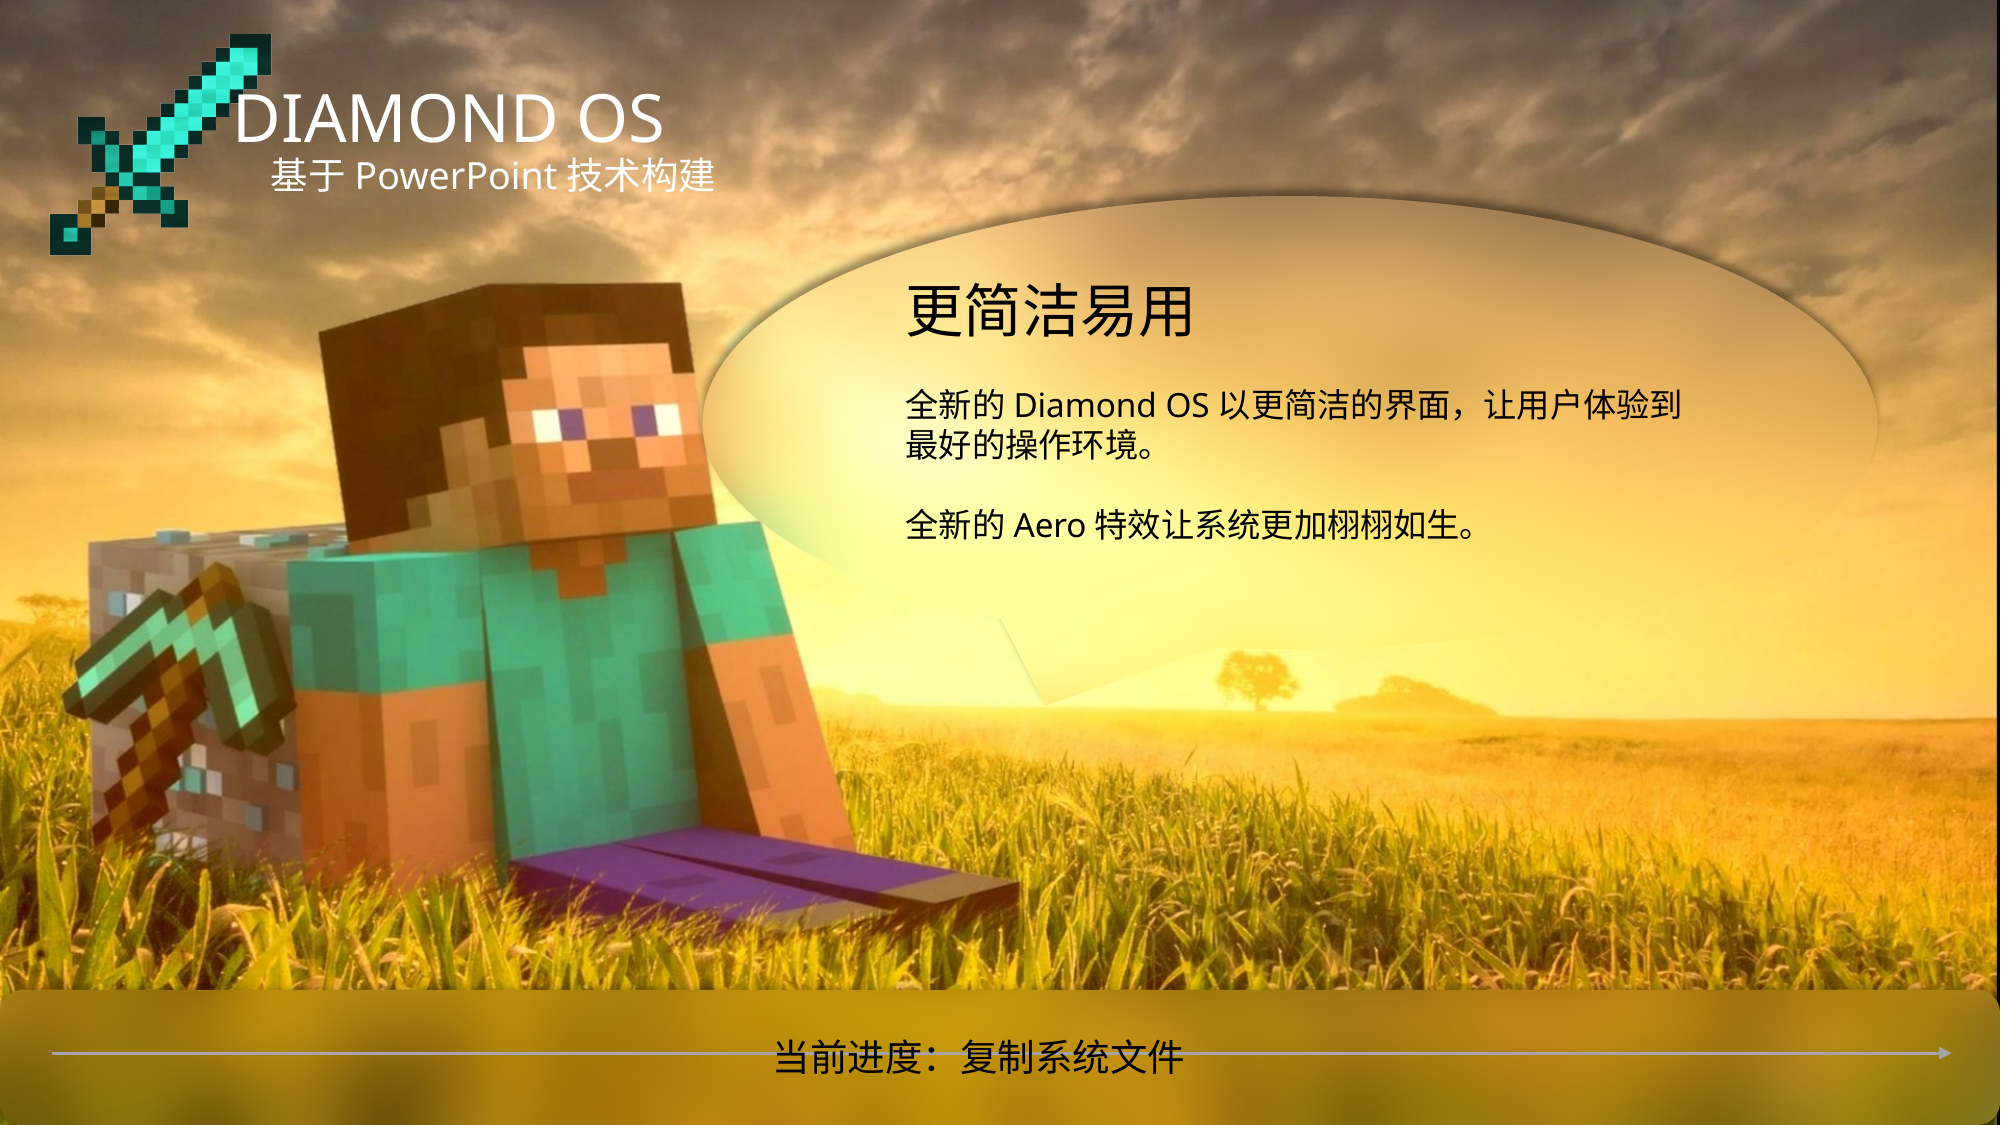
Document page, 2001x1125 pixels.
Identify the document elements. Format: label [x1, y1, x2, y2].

text_box [0, 27, 837, 277]
picture [0, 0, 2000, 1125]
